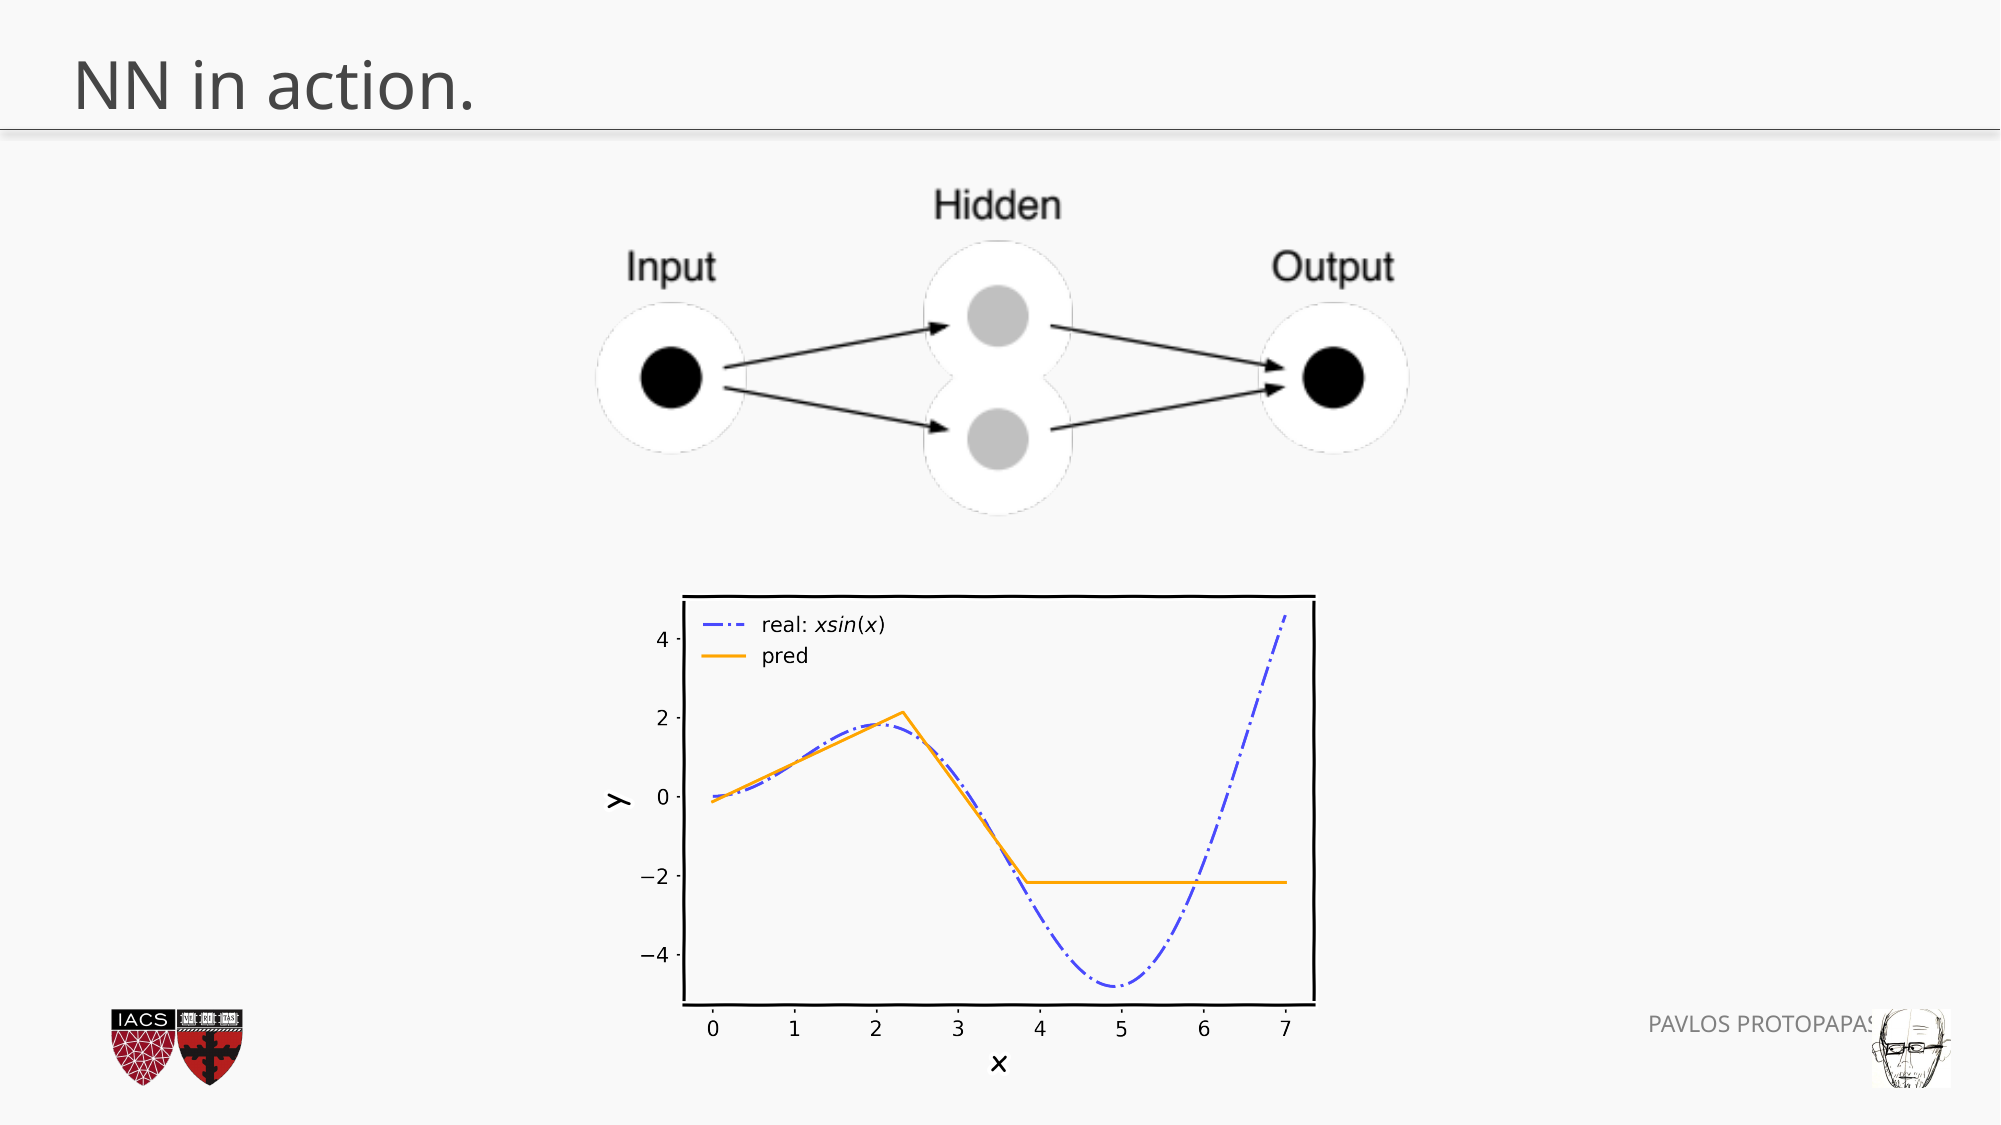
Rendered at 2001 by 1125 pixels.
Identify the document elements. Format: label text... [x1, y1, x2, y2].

picture [455, 35, 1548, 1125]
picture [1872, 1009, 1951, 1088]
title NN in action. [1549, 35, 1943, 162]
picture [109, 1009, 243, 1086]
title NN in action. [57, 35, 453, 162]
